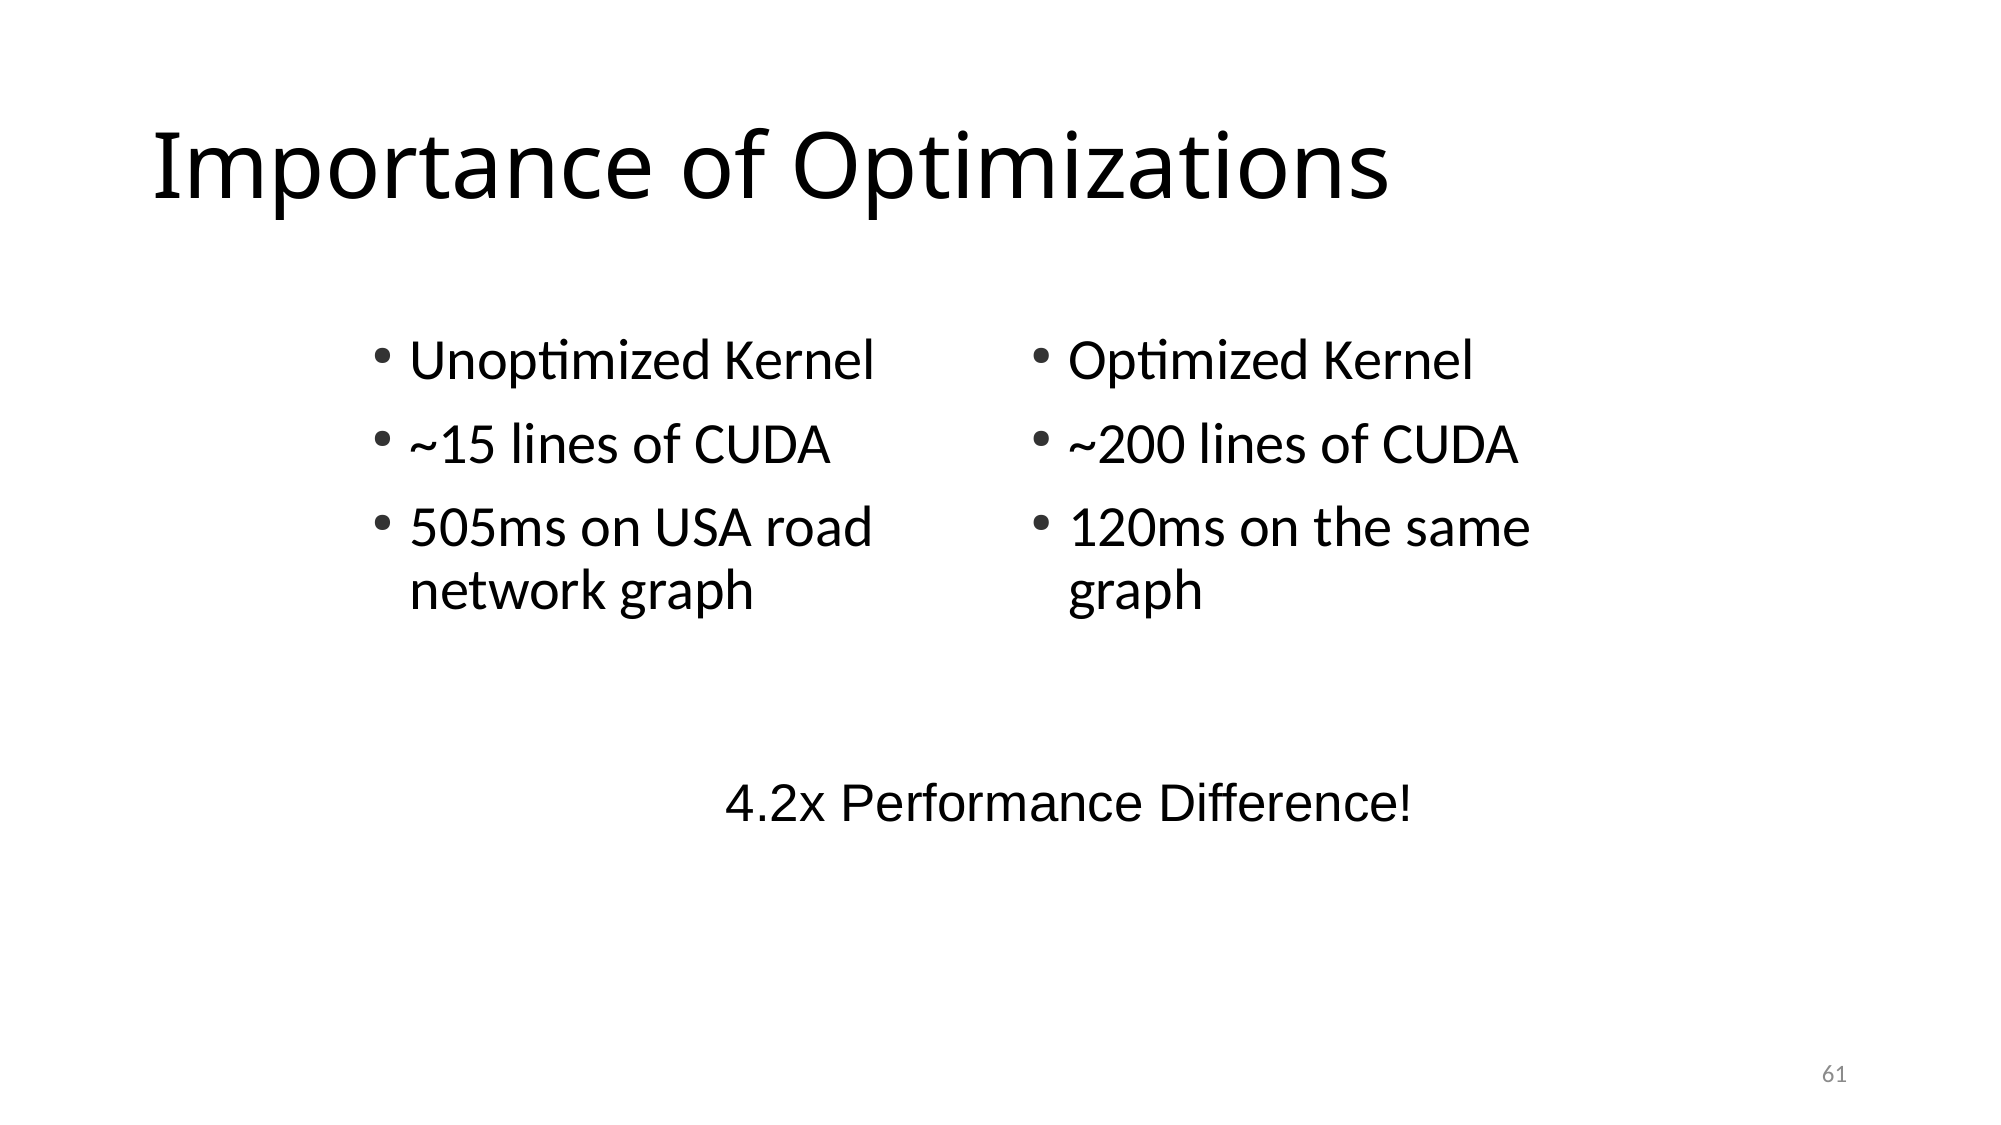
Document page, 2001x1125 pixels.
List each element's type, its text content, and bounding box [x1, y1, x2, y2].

text_box 4.2x Performance Difference! [712, 762, 1429, 839]
slide_number 61 [1412, 1042, 1863, 1103]
title Importance of Optimizations [137, 67, 1863, 271]
list Optimized Kernel ~200 lines of CUDA 120ms on the same graph [1015, 321, 1644, 974]
list Unoptimized Kernel ~15 lines of CUDA 505ms on USA road network graph [357, 321, 985, 974]
